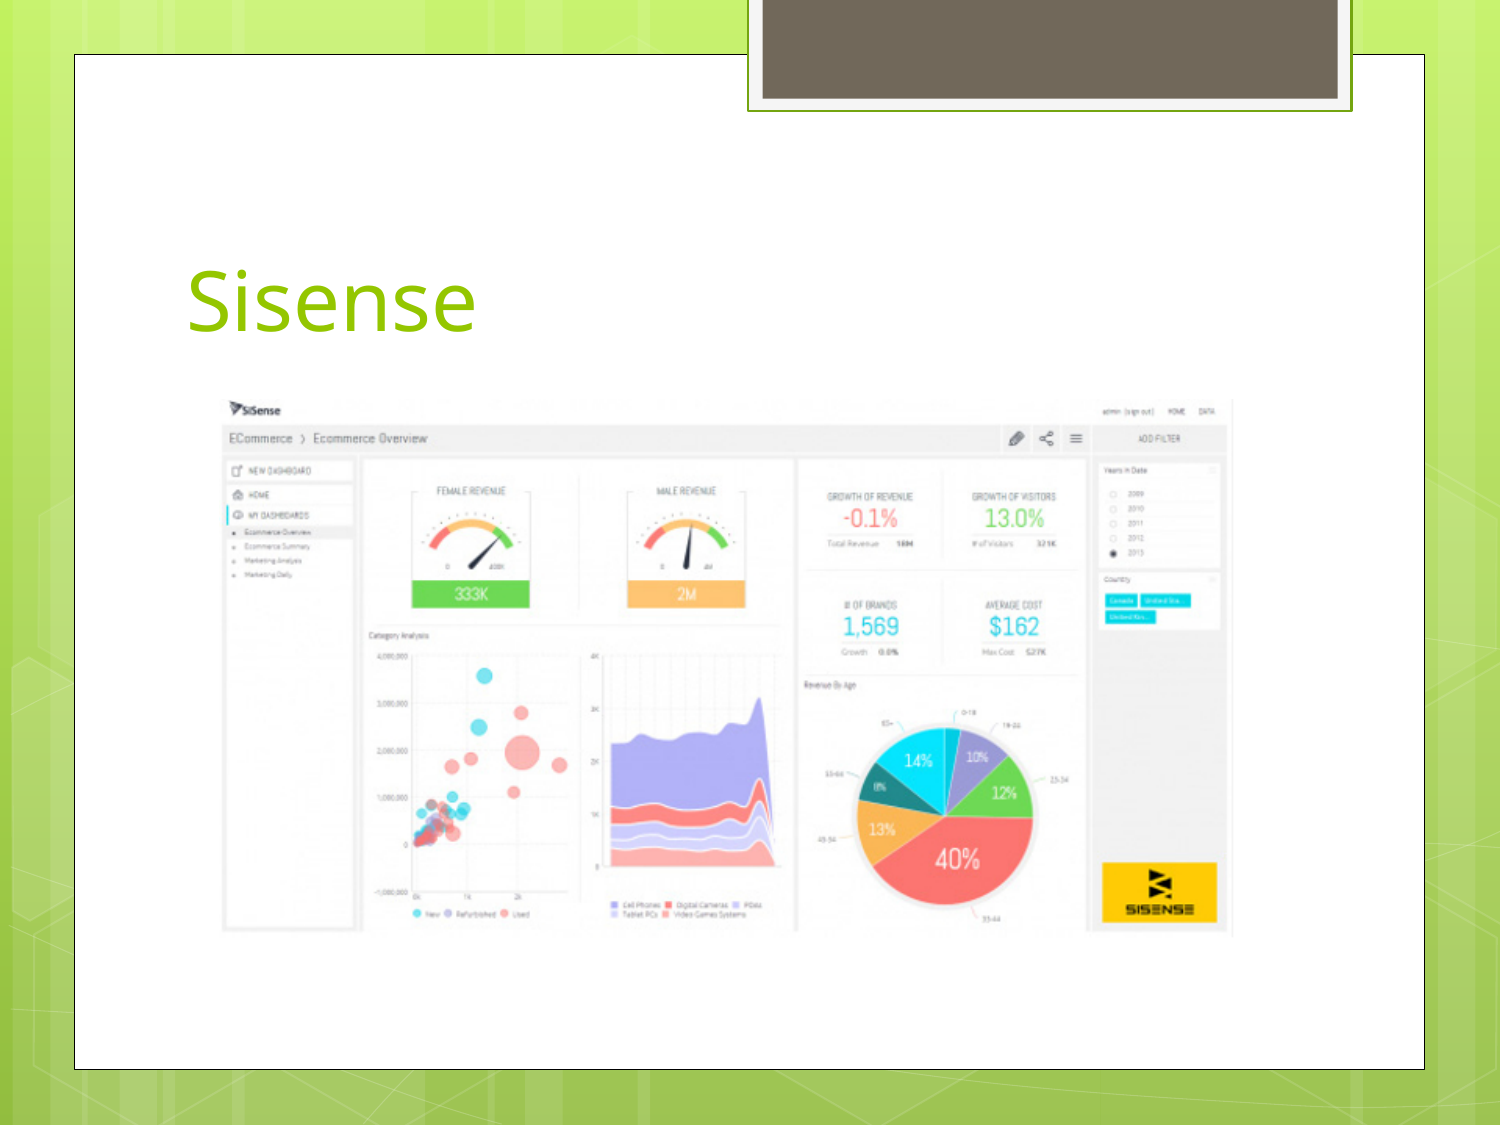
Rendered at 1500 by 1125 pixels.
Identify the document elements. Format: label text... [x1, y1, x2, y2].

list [218, 399, 1235, 939]
title Sisense [171, 168, 1324, 357]
